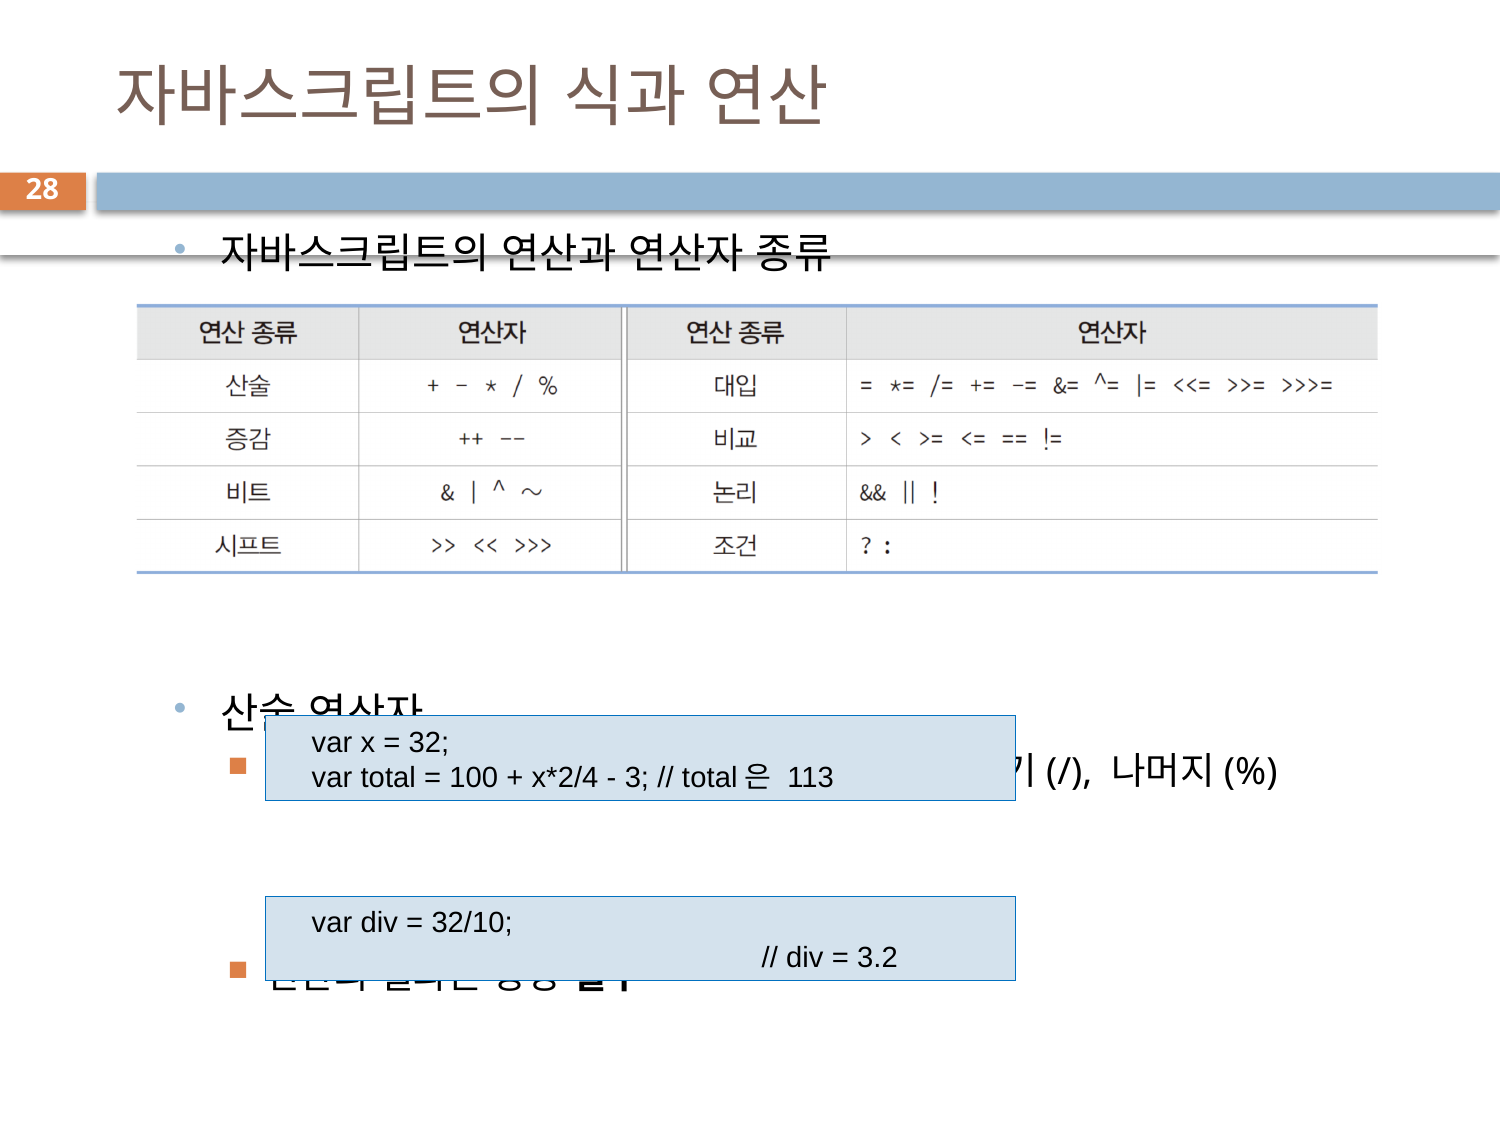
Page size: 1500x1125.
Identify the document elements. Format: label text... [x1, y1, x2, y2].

text_box var div = 32/10; // div = 3.2 [265, 896, 1016, 981]
slide_number 28 [0, 170, 87, 211]
text_box var x = 32; var total = 100 + x*2/4 - 3; // total은 113 [265, 715, 1016, 801]
list 자바스크립트의 연산과 연산자 종류 산술 연산자 5 가지 : 더하기(+), 빼기(-), 곱하기(*), 나누기(/), 나머지(%) 연산의 결과는 항상 실수 [100, 219, 1438, 1047]
picture [135, 302, 1382, 575]
title 자바스크립트의 식과 연산 [100, 37, 1438, 149]
